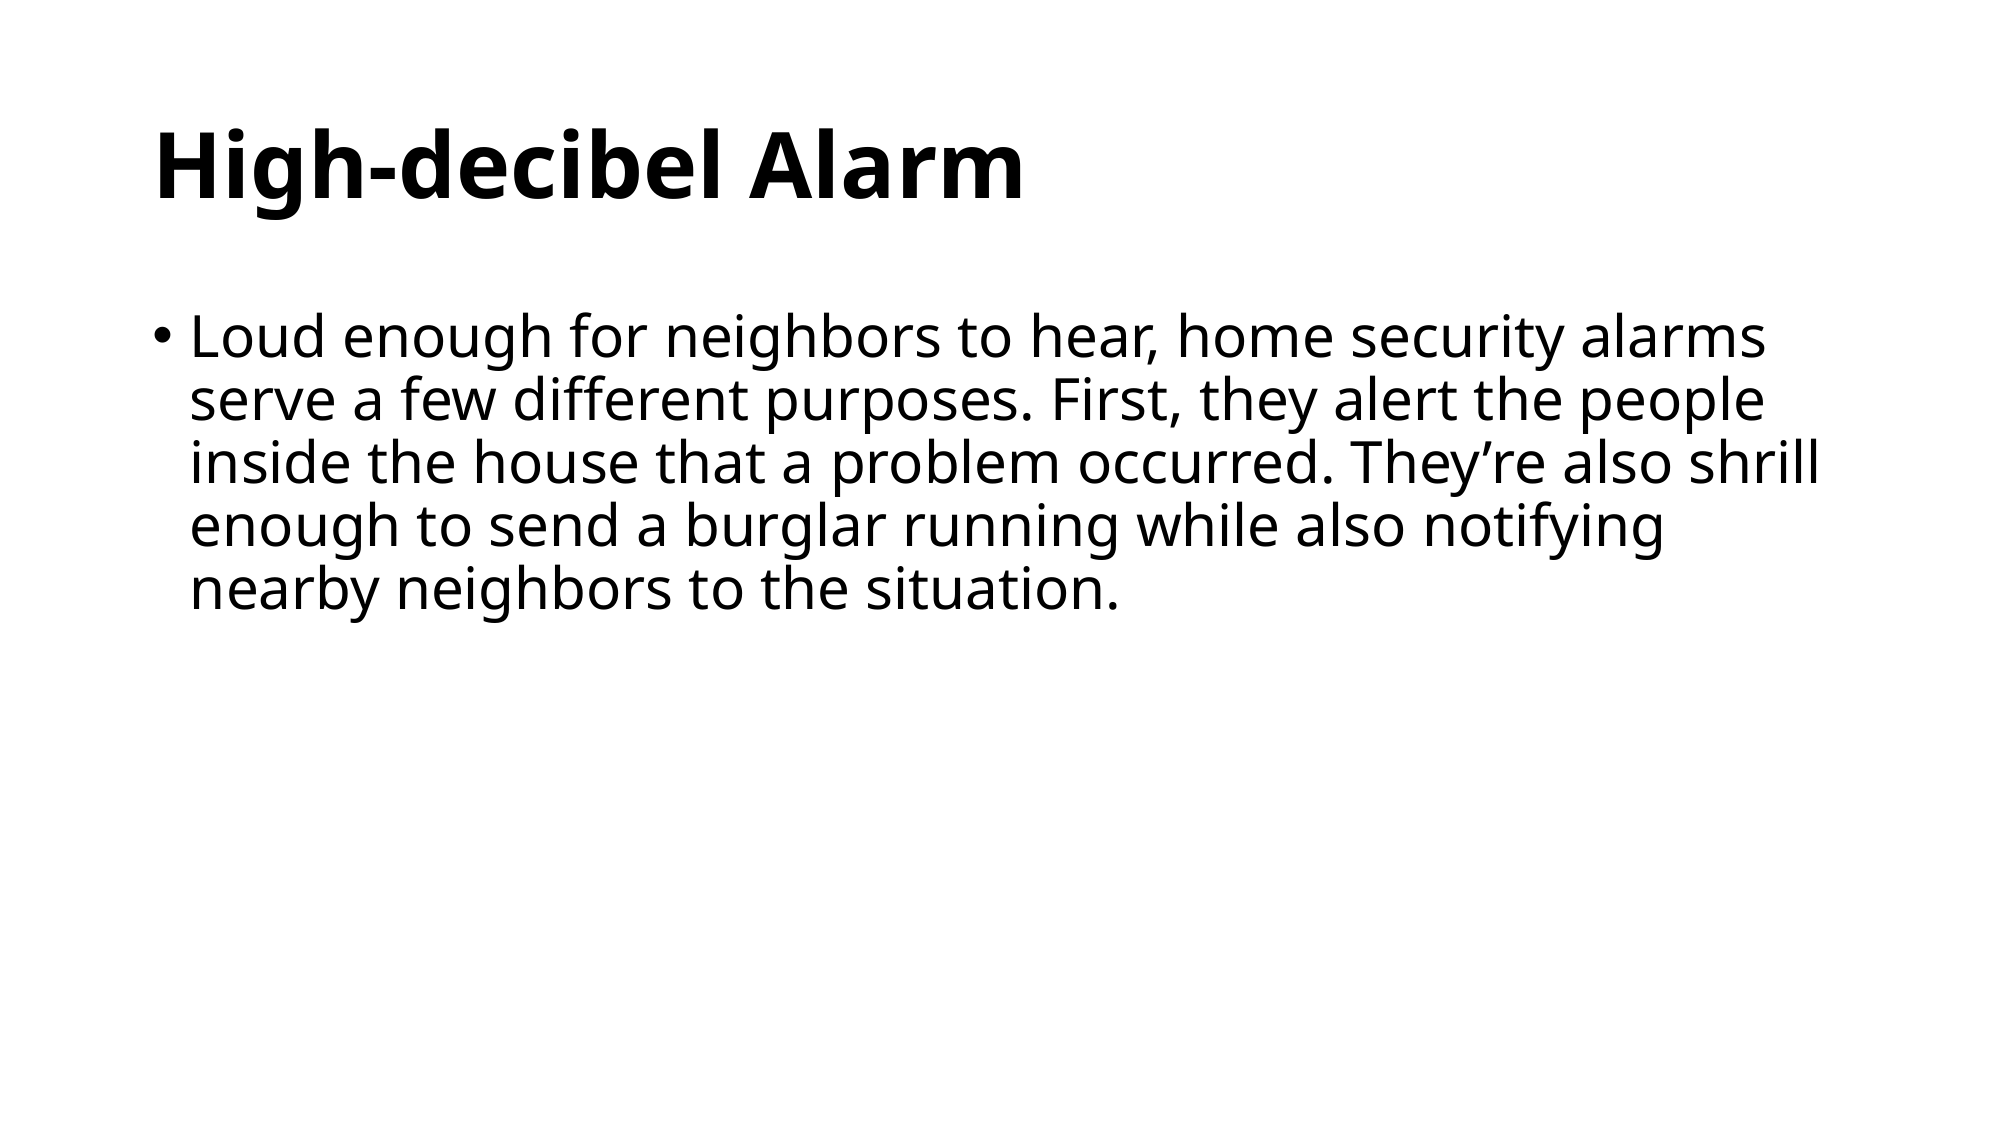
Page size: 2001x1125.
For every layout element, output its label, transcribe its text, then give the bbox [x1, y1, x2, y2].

list Loud enough for neighbors to hear, home security alarms serve a few different purposes. First, they alert the people inside the house that a problem occurred. They’re also shrill enough to send a burglar running while also notifying nearby neighbors to the situation. [137, 299, 1863, 1014]
title High-decibel Alarm [137, 59, 1863, 278]
